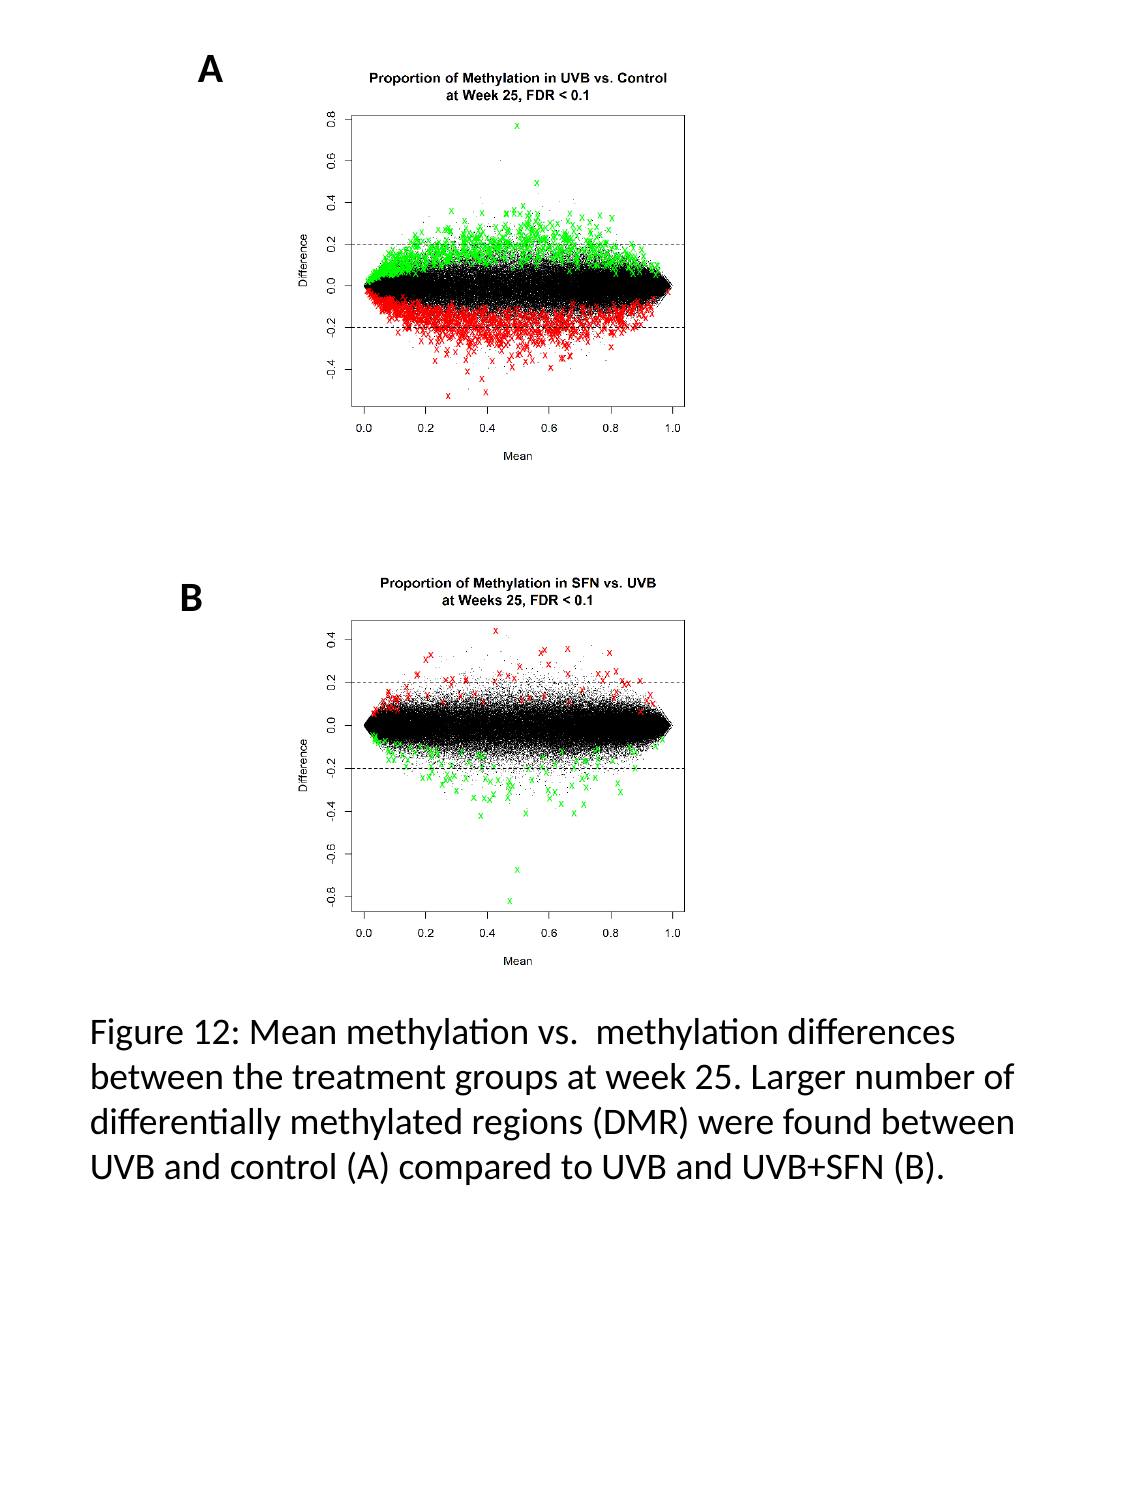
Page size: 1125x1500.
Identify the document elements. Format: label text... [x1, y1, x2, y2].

text_box A [183, 33, 239, 99]
text_box B [164, 562, 219, 628]
text_box Figure 12: Mean methylation vs. methylation differences between the treatment groups at week 25. Larger number of differentially methylated regions (DMR) were found between UVB and control (A) compared to UVB and UVB+SFN (B). [75, 999, 1100, 1225]
picture [293, 562, 715, 983]
picture [293, 57, 715, 478]
